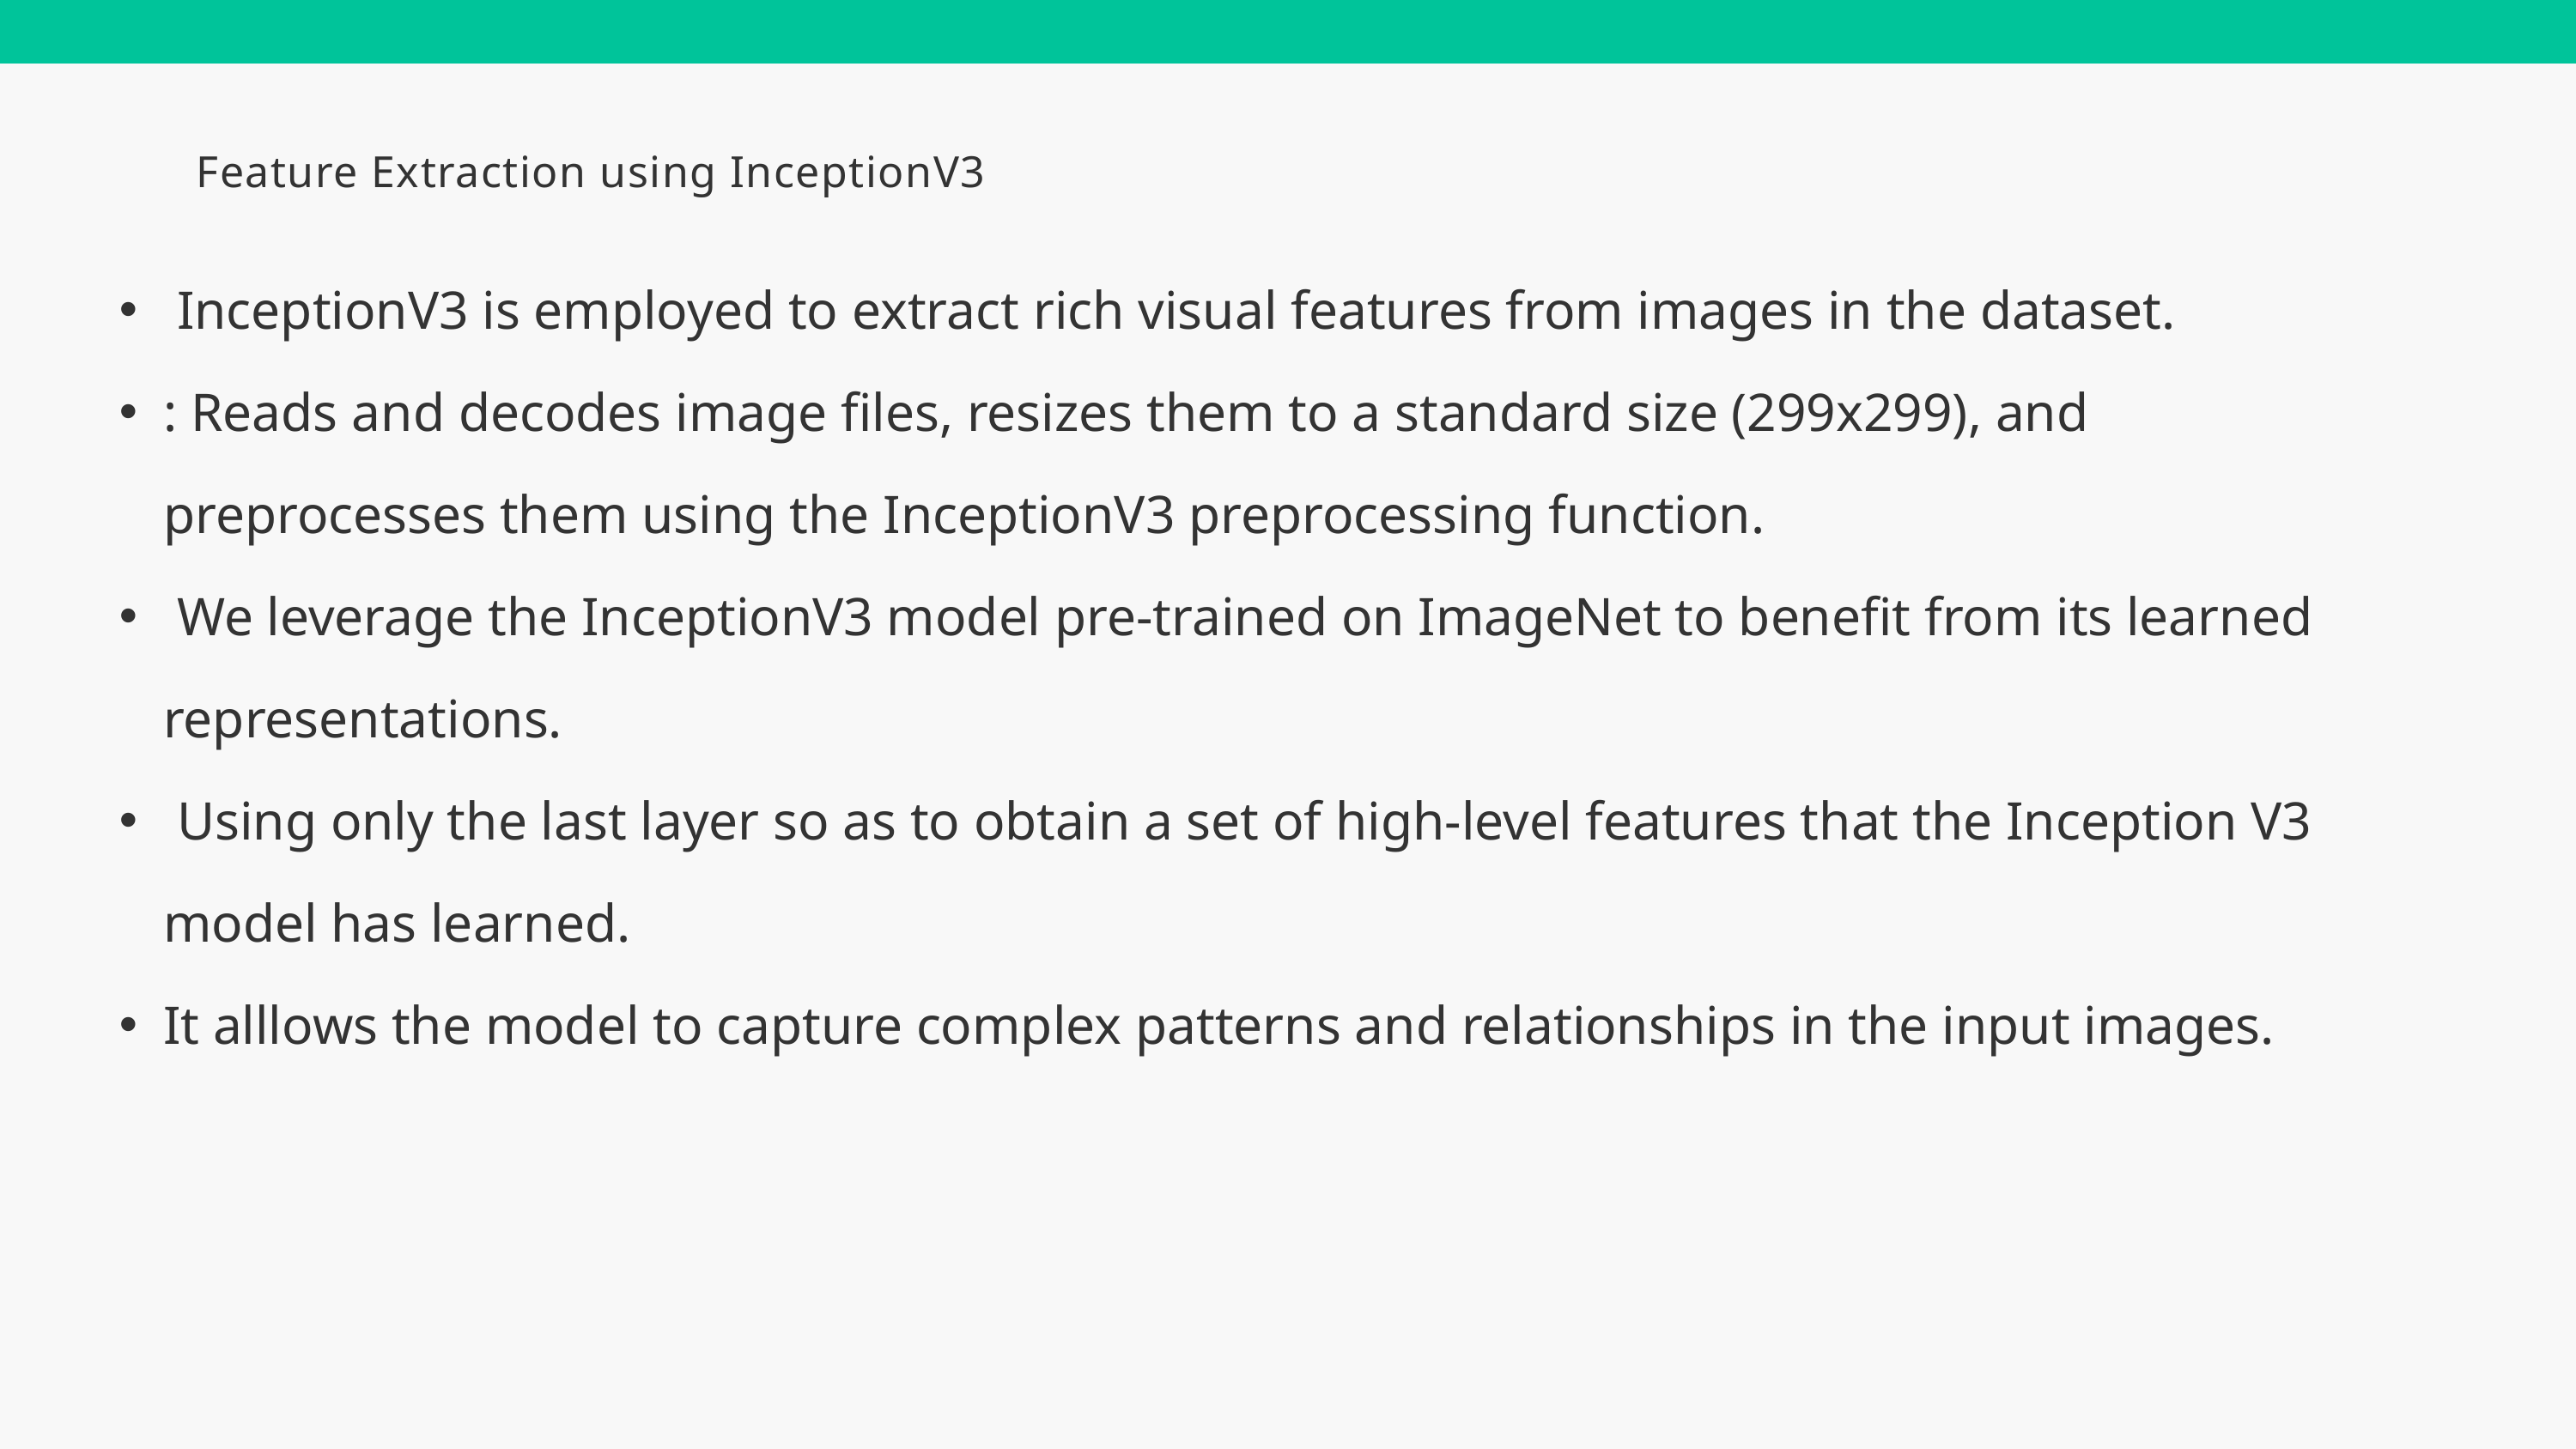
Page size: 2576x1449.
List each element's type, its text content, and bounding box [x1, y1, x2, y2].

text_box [0, 0, 2576, 64]
text_box Feature Extraction using InceptionV3 [196, 144, 1689, 197]
text_box InceptionV3 is employed to extract rich visual features from images in the dataset. : Reads and decodes image files, resizes them to a standard size (299x299), and preprocesses them using the InceptionV3 preprocessing function. We leverage the InceptionV3 model pre-trained on ImageNet to benefit from its learned representations. Using only the last layer so as to obtain a set of high-level features that the Inception V3 model has learned. It alllows the model to capture complex patterns and relationships in the input images. [75, 237, 2409, 1157]
